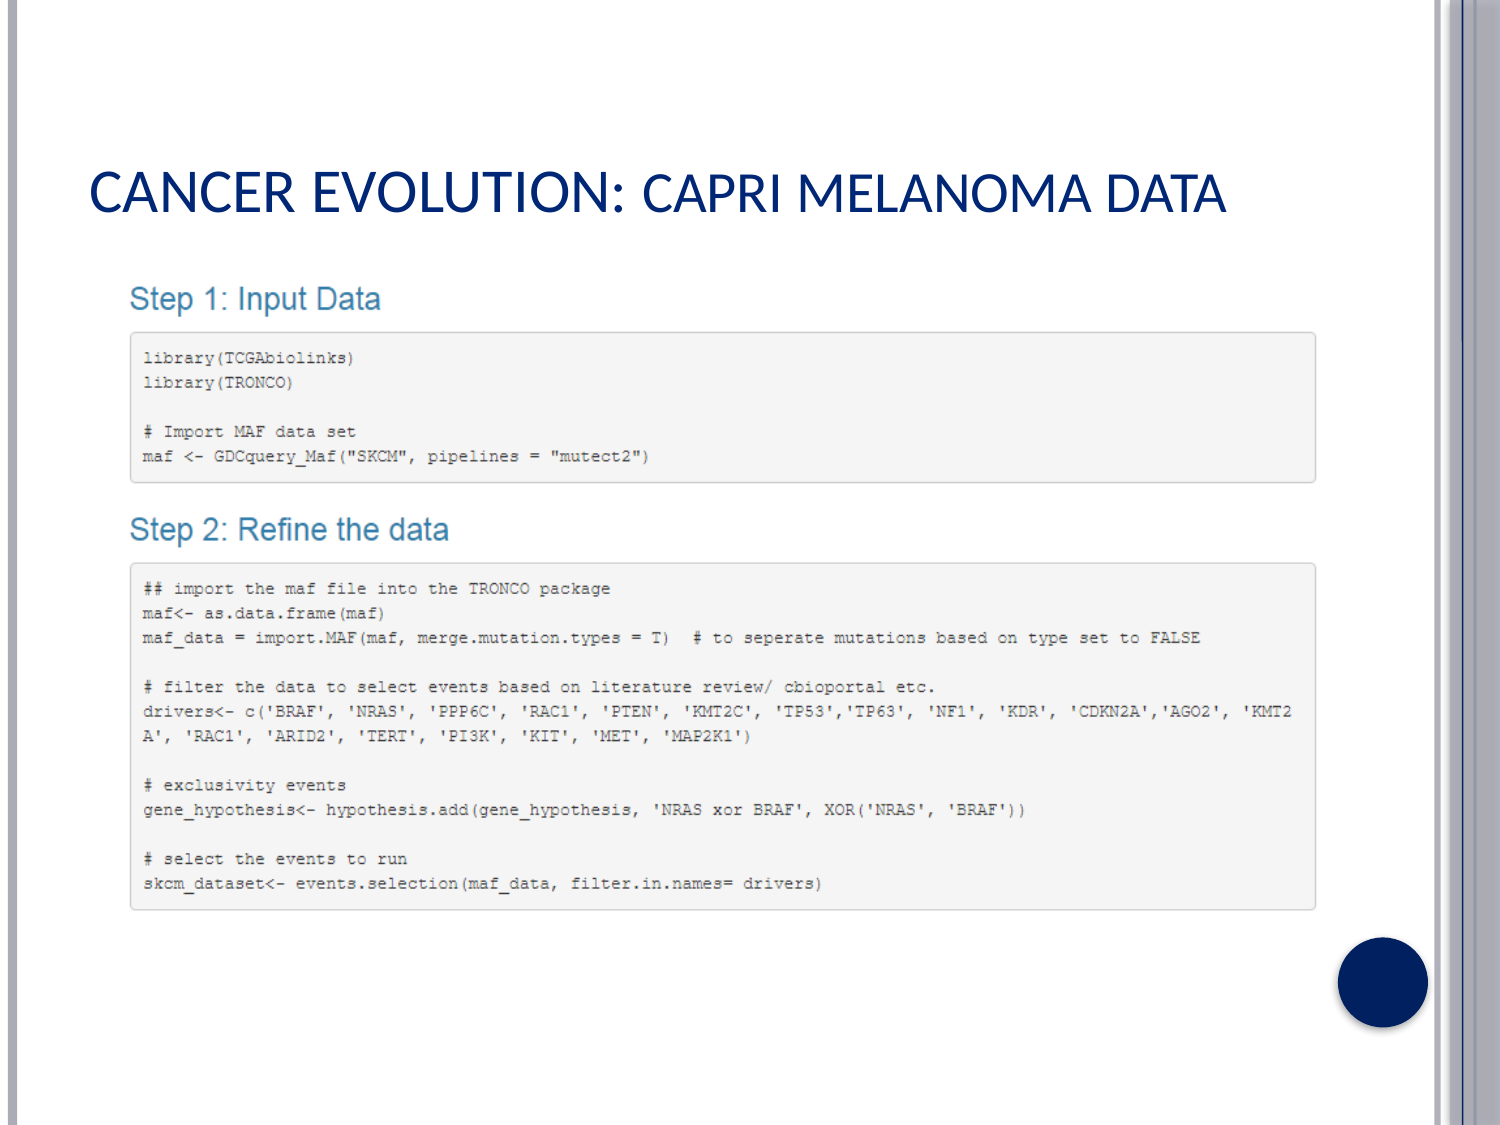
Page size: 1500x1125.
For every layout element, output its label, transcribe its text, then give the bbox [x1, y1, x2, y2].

picture [111, 274, 1375, 938]
title Cancer Evolution: CAPRI Melanoma Data [75, 45, 1300, 233]
